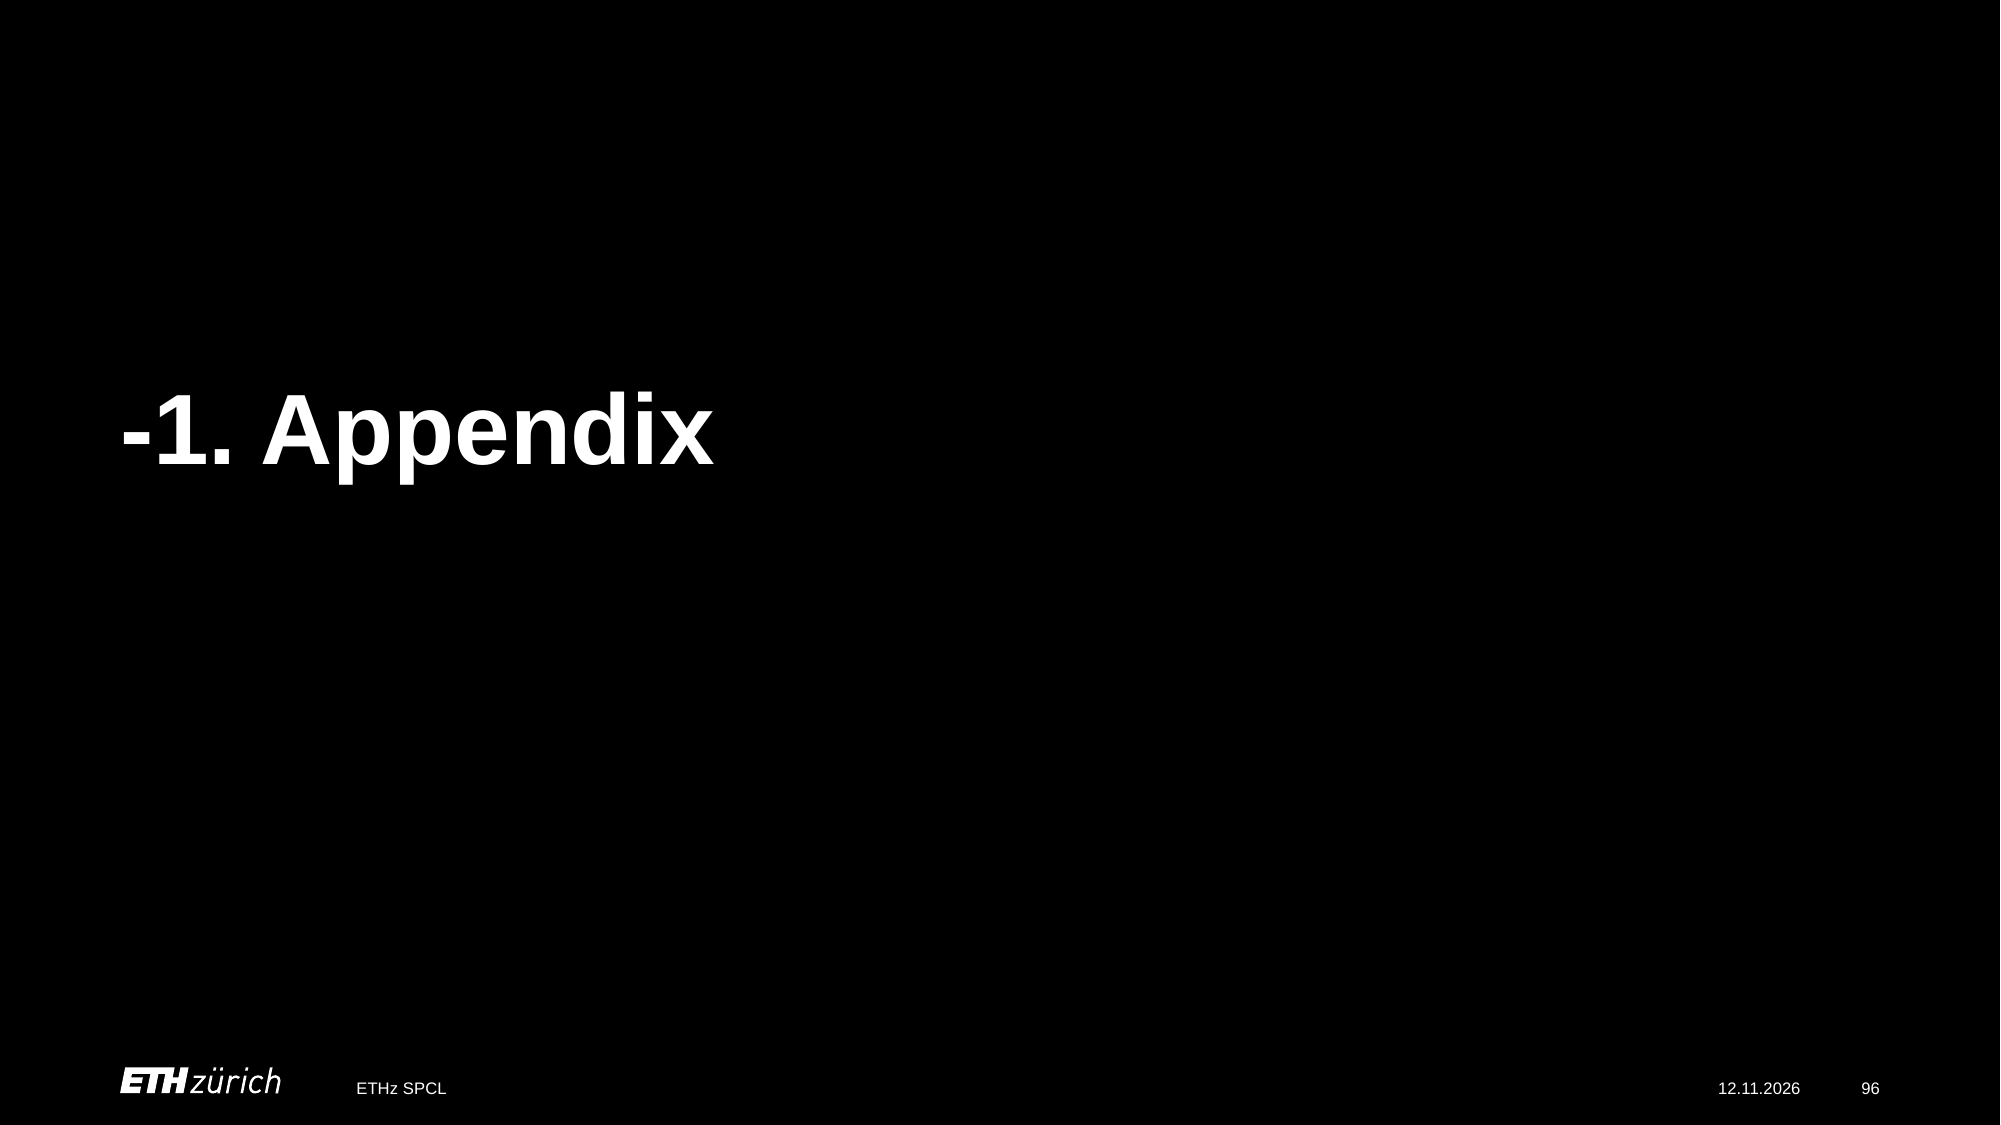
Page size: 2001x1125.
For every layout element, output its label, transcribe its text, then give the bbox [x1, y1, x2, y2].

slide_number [1718, 1069, 1819, 1106]
slide_number 96 [1827, 1069, 1880, 1106]
title -1. Appendix [120, 364, 1880, 572]
footer ETHz SPCL [356, 1069, 1243, 1106]
